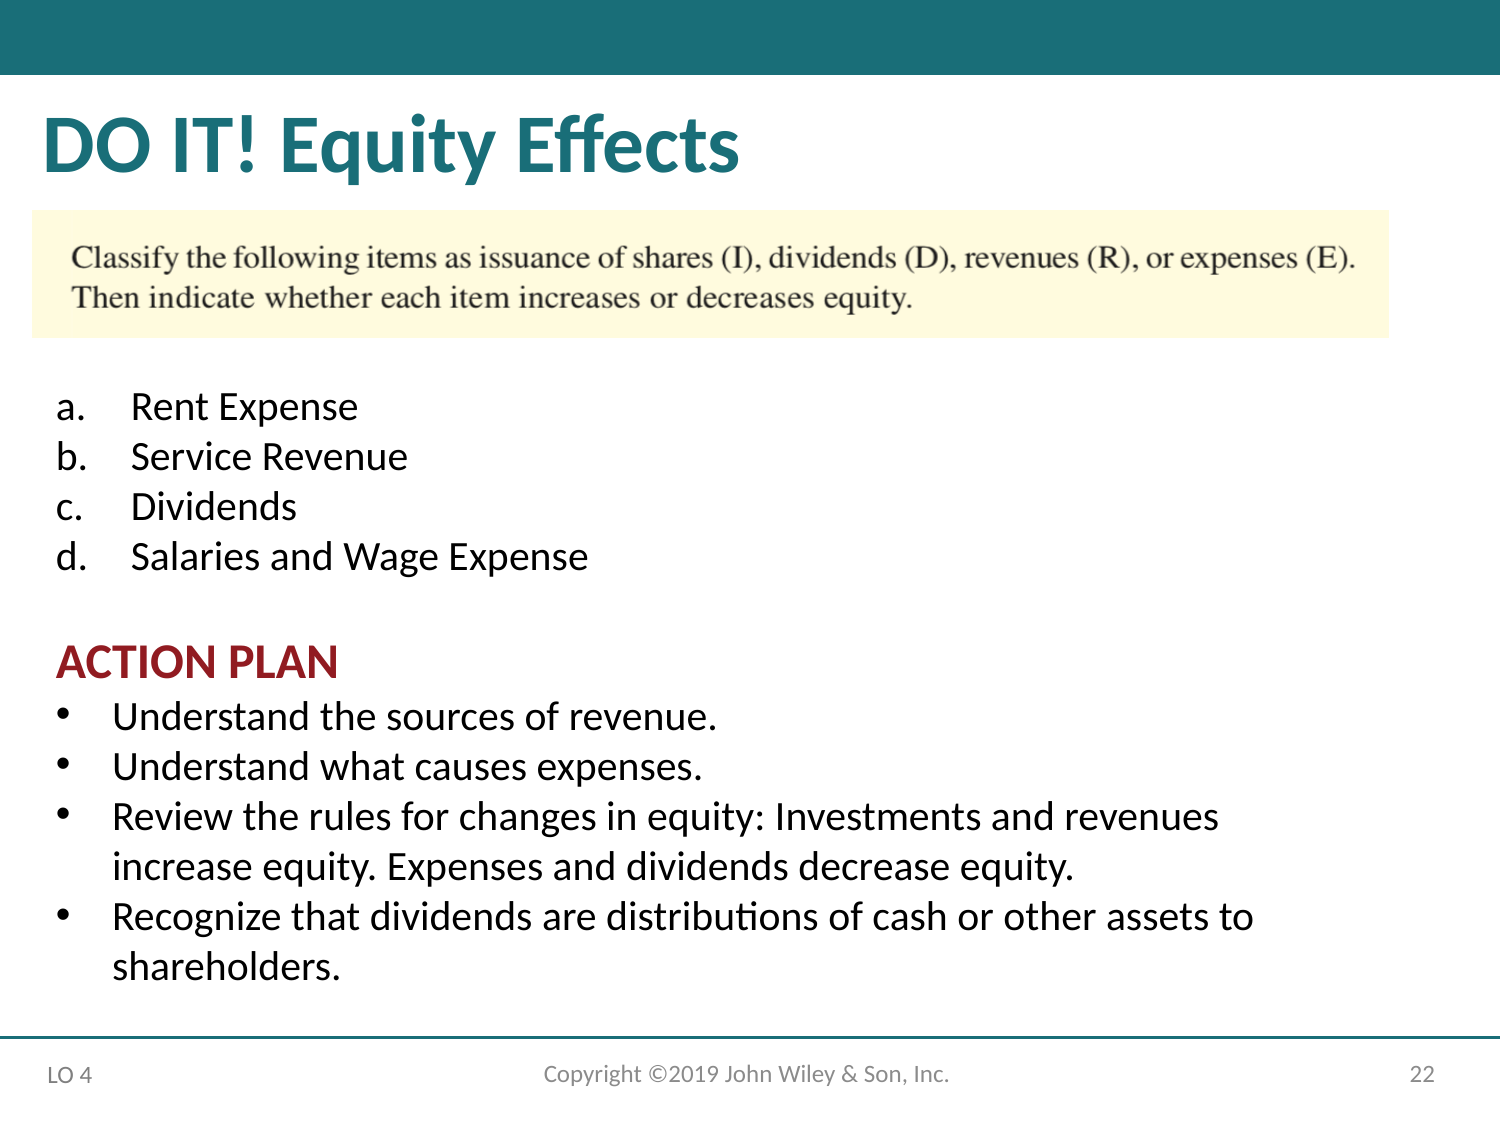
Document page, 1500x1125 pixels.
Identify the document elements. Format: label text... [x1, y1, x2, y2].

list LO 4 [37, 1051, 118, 1125]
title DO IT! Equity Effects [28, 92, 1453, 854]
text_box Rent Expense Service Revenue Dividends Salaries and Wage Expense ACTION PLAN Understand the sources of revenue. Understand what causes expenses. Review the rules for changes in equity: Investments and revenues increase equity. Expenses and dividends decrease equity. Recognize that dividends are distributions of cash or other assets to shareholders. [41, 371, 1380, 997]
footer Copyright ©2019 John Wiley & Son, Inc. [496, 1042, 1004, 1103]
slide_number 22 [1059, 1042, 1450, 1103]
picture [32, 210, 1389, 338]
